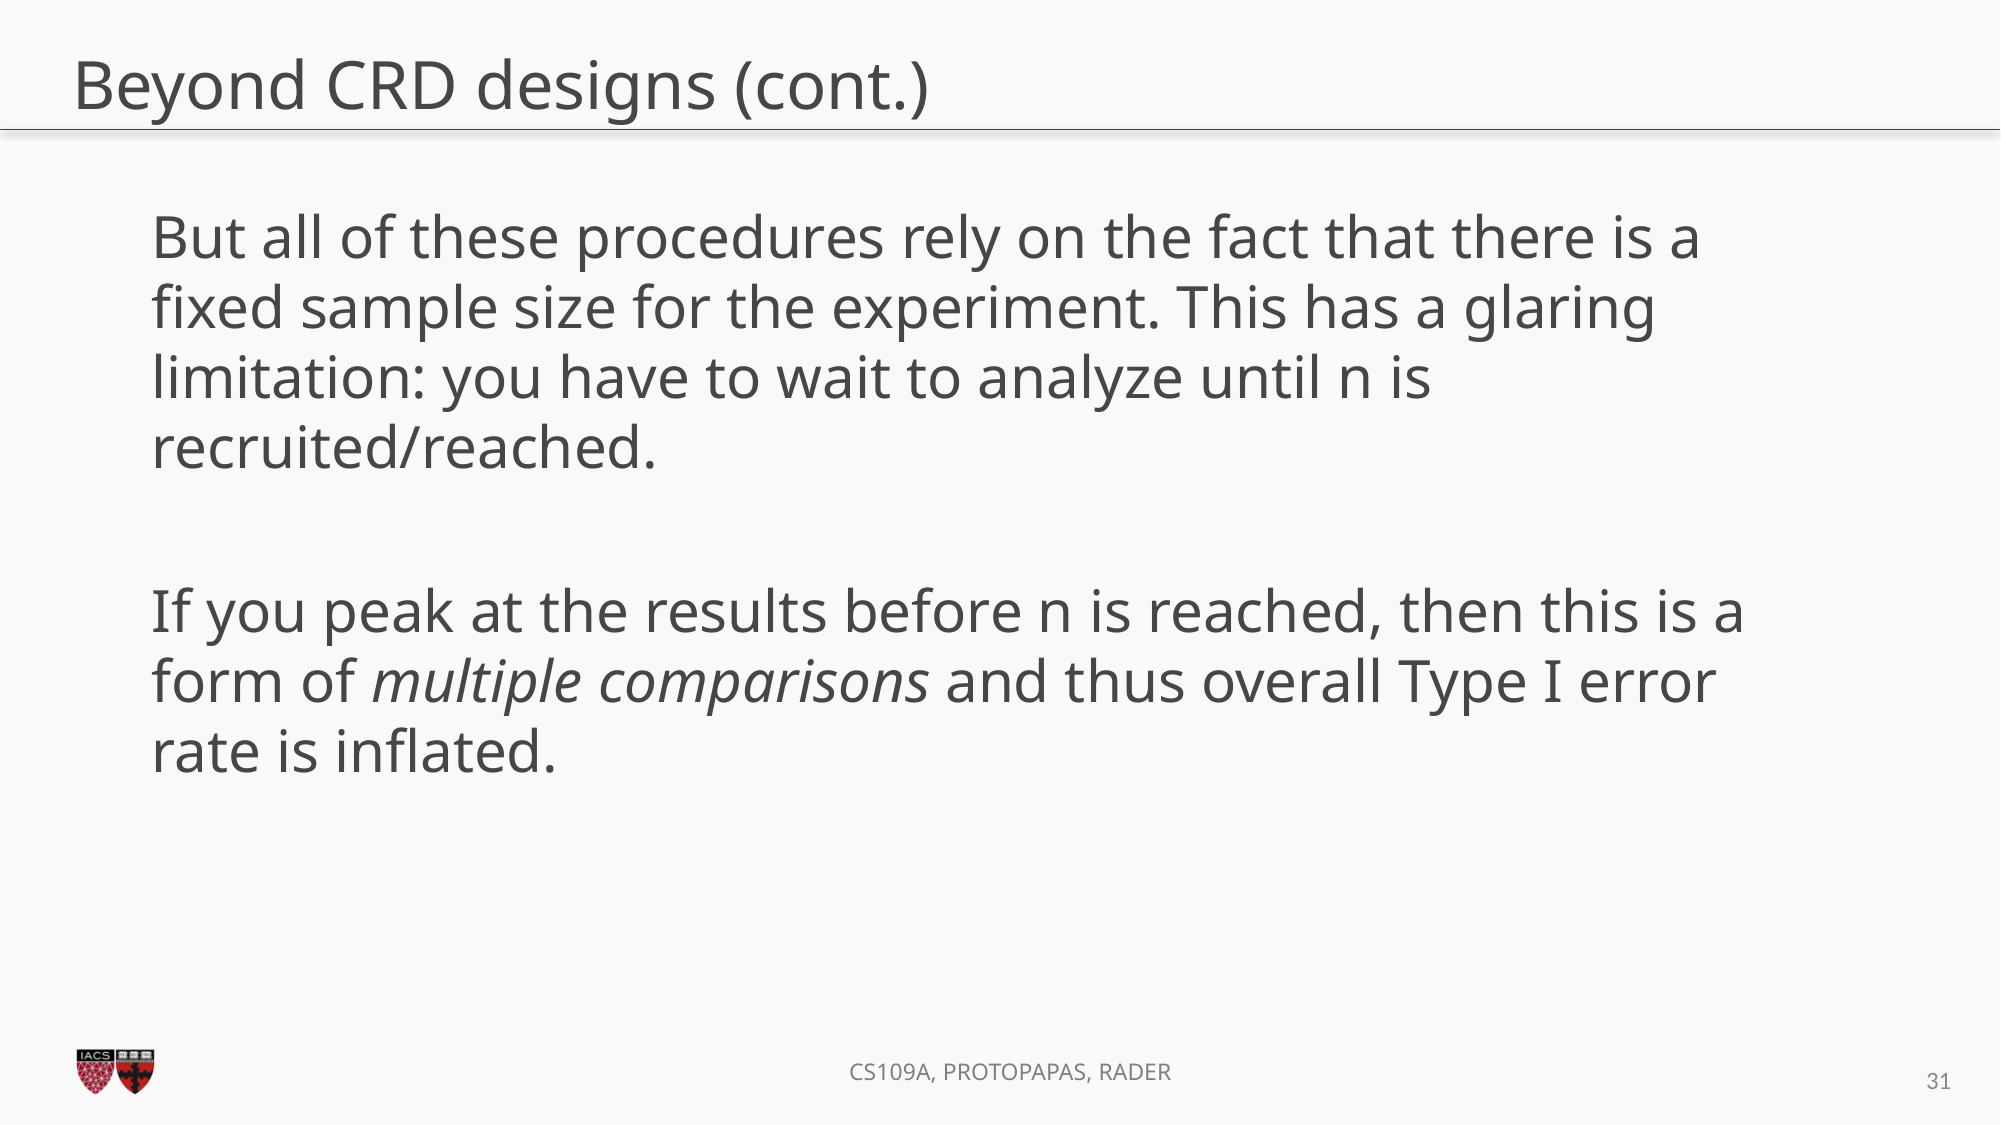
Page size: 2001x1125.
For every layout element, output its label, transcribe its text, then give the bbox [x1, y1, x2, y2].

picture [75, 1049, 155, 1095]
title Beyond CRD designs (cont.) [57, 35, 1943, 162]
slide_number 31 [1500, 1050, 1967, 1110]
list But all of these procedures rely on the fact that there is a fixed sample size for the experiment. This has a glaring limitation: you have to wait to analyze until n is recruited/reached. If you peak at the results before n is reached, then this is a form of multiple comparisons and thus overall Type I error rate is inflated. [136, 193, 1831, 1035]
